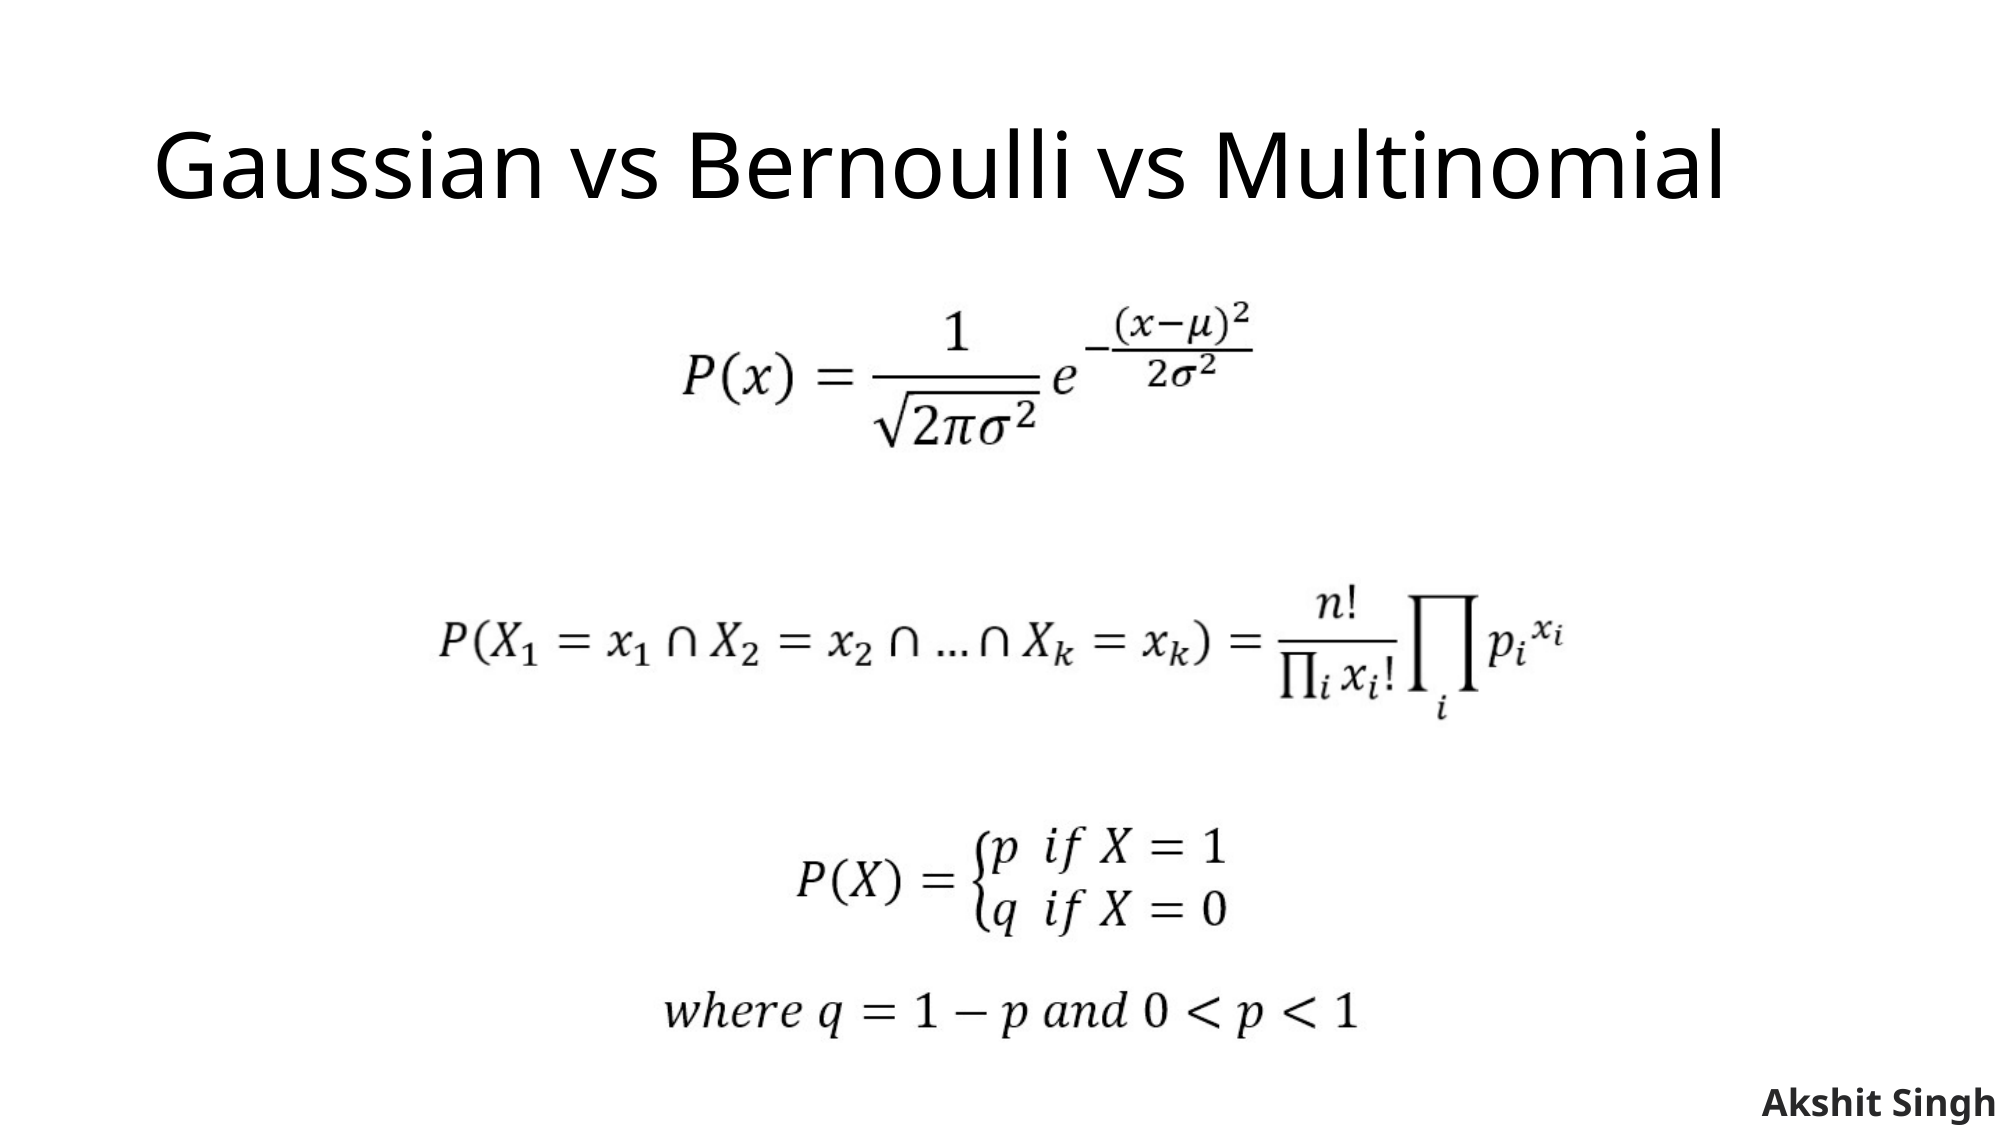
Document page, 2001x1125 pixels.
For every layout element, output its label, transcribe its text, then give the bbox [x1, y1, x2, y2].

picture [404, 577, 1584, 745]
picture [622, 796, 1399, 1061]
text_box Akshit Singh [1747, 1071, 2000, 1125]
title Gaussian vs Bernoulli vs Multinomial [137, 59, 1863, 278]
picture [666, 261, 1286, 484]
